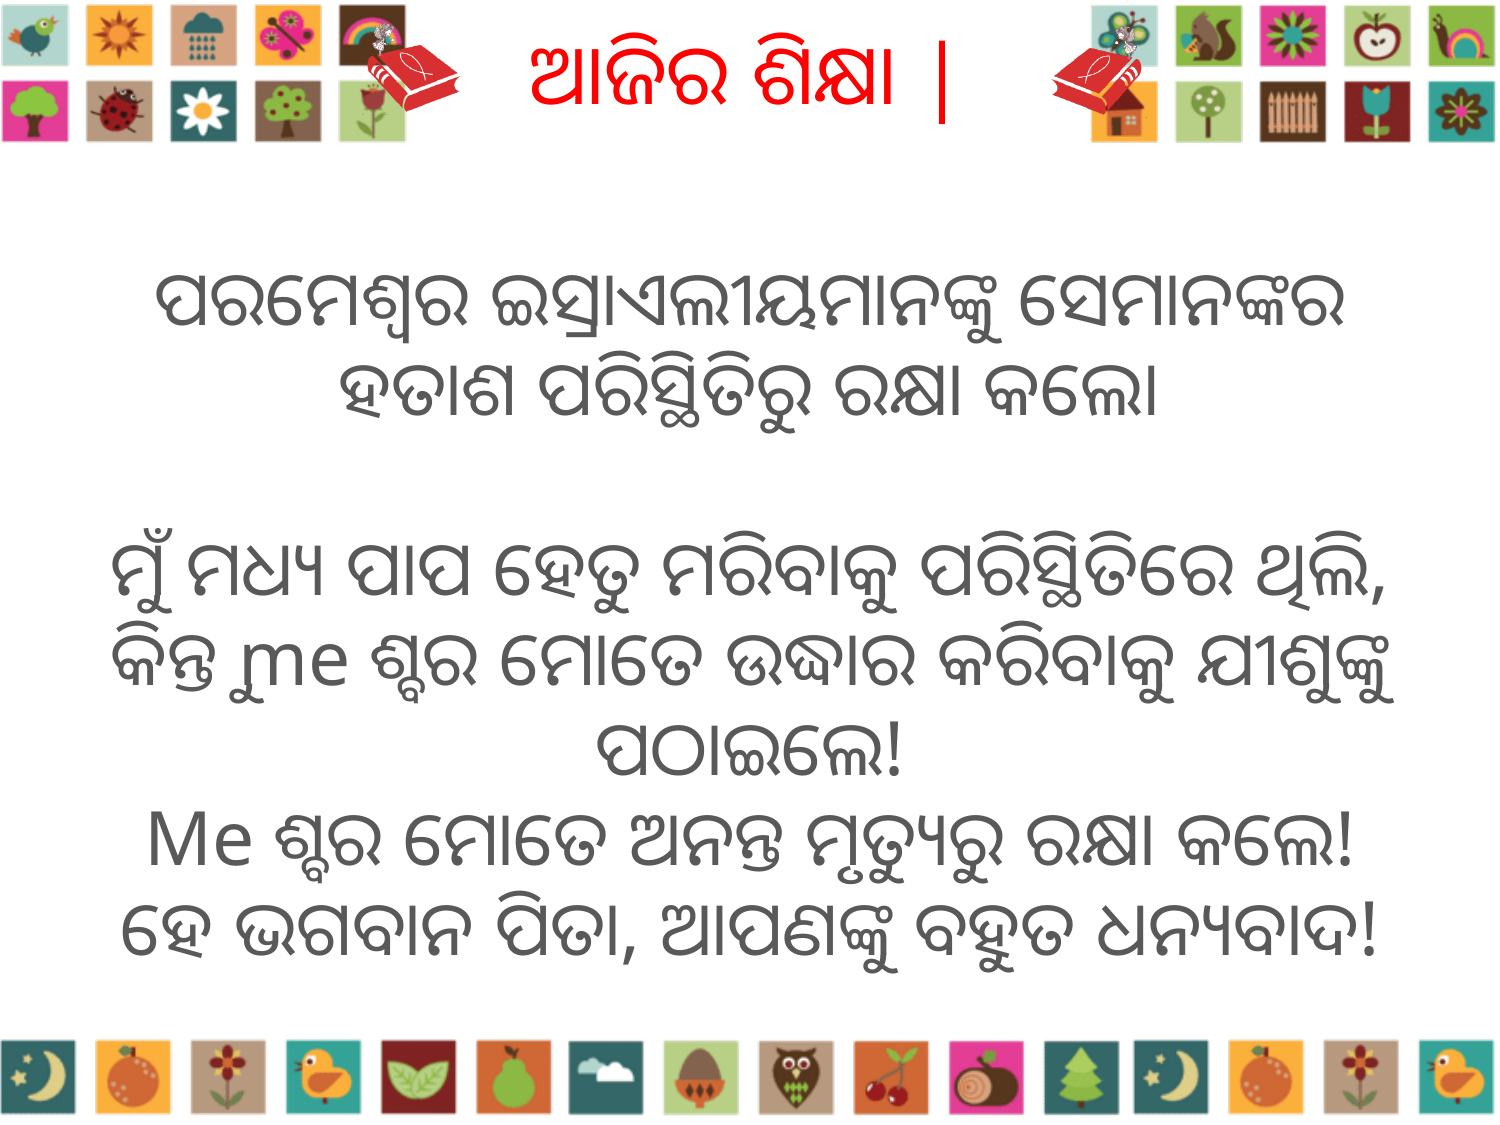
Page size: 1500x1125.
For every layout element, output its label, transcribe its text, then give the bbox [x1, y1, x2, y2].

picture [0, 3, 492, 150]
picture [1019, 3, 1500, 150]
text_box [0, 1028, 1500, 1118]
text_box ପରମେଶ୍ୱର ଇସ୍ରାଏଲୀୟମାନଙ୍କୁ ସେମାନଙ୍କର ହତାଶ ପରିସ୍ଥିତିରୁ ରକ୍ଷା କଲେ। ମୁଁ ମଧ୍ୟ ପାପ ହେତୁ ମରିବାକୁ ପରିସ୍ଥିତିରେ ଥିଲି, କିନ୍ତୁ me ଶ୍ବର ମୋତେ ଉଦ୍ଧାର କରିବାକୁ ଯୀଶୁଙ୍କୁ ପଠାଇଲେ! Me ଶ୍ବର ମୋତେ ଅନନ୍ତ ମୃତ୍ୟୁରୁ ରକ୍ଷା କଲେ! ହେ ଭଗବାନ ପିତା, ଆପଣଙ୍କୁ ବହୁତ ଧନ୍ୟବାଦ! [76, 243, 1424, 979]
text_box ଆଜିର ଶିକ୍ଷା | [425, 13, 1077, 129]
